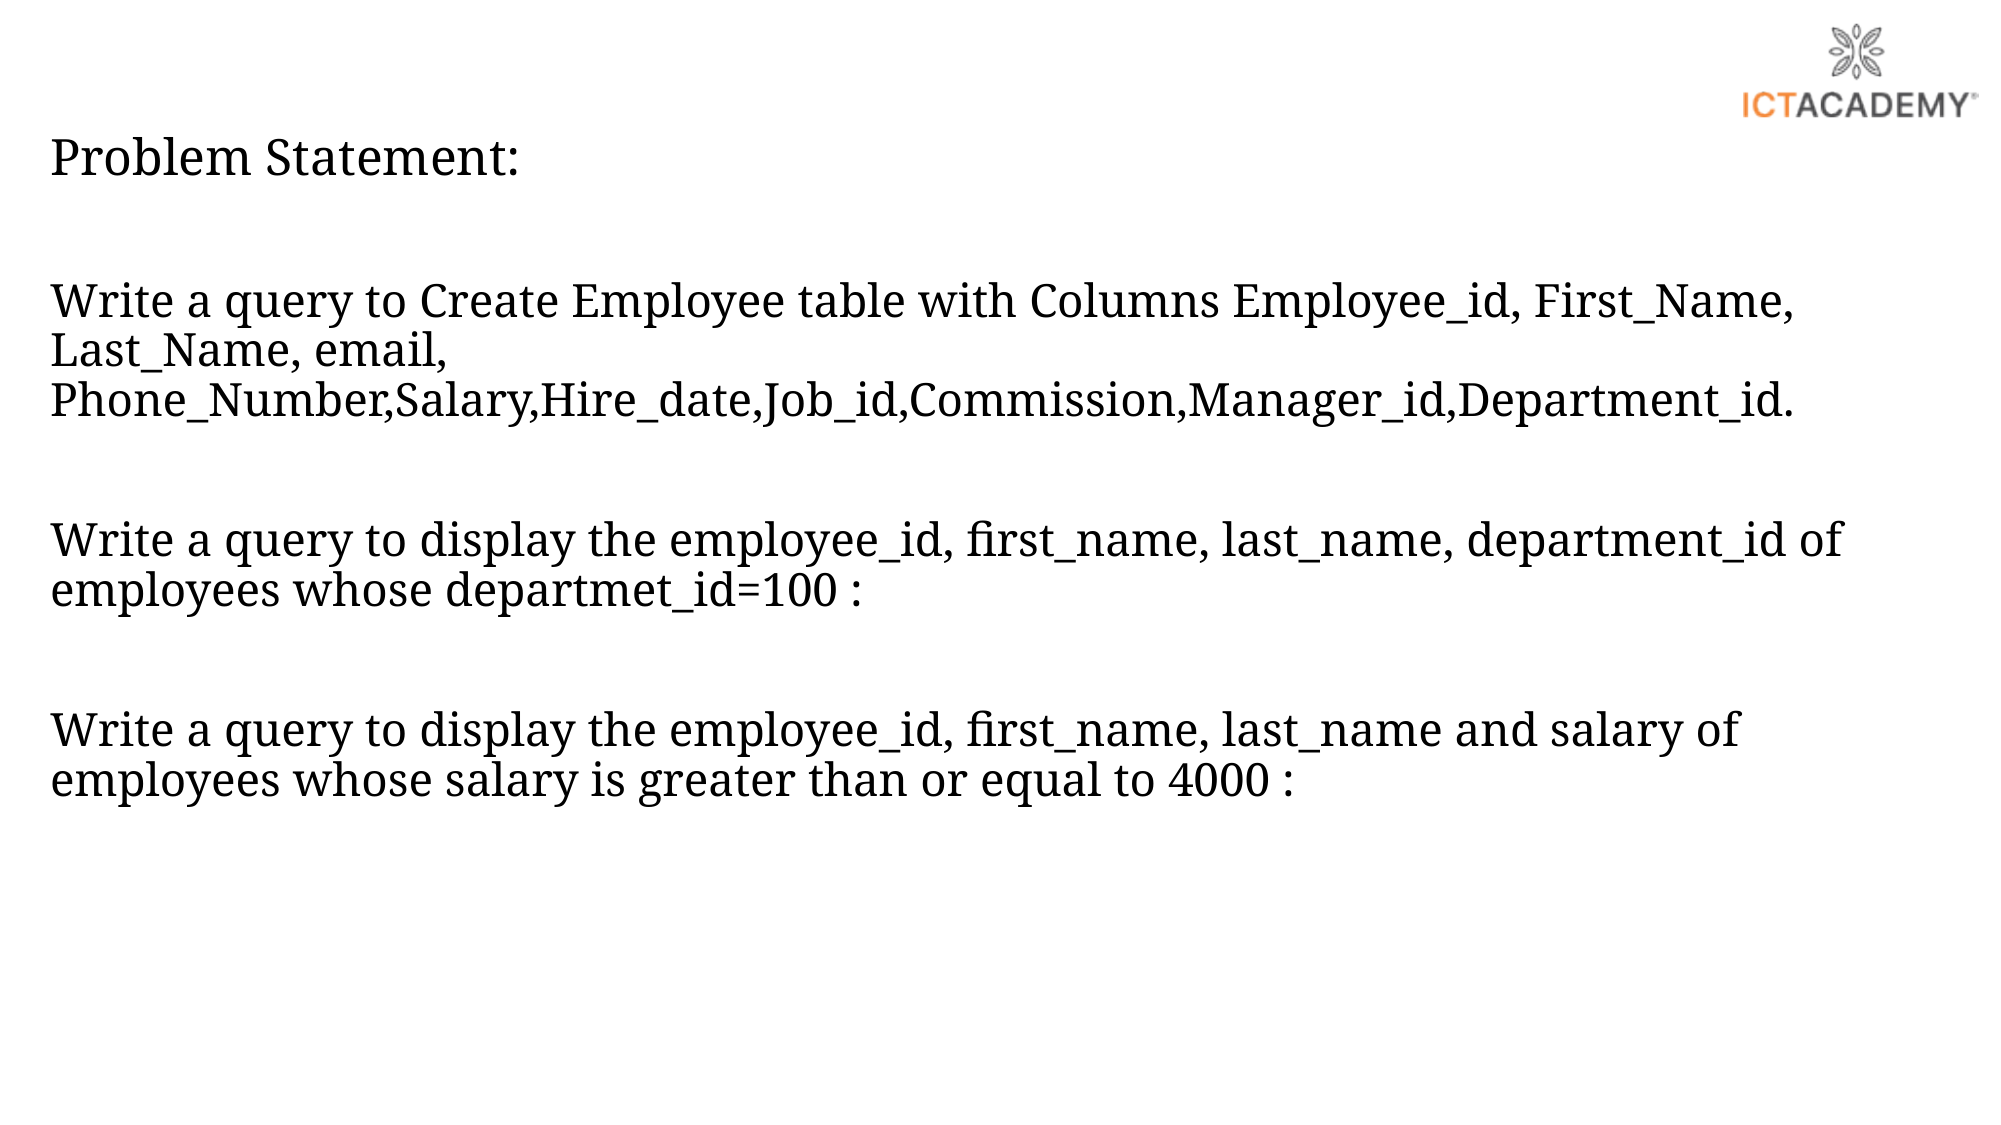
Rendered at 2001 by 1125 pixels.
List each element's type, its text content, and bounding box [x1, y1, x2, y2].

picture [1743, 22, 1979, 120]
list Problem Statement: Write a query to Create Employee table with Columns Employee_id, First_Name, Last_Name, email, Phone_Number,Salary,Hire_date,Job_id,Commission,Manager_id,Department_id. Write a query to display the employee_id, first_name, last_name, department_id of employees whose departmet_id=100 : Write a query to display the employee_id, first_name, last_name and salary of employees whose salary is greater than or equal to 4000 : [35, 125, 1967, 1085]
